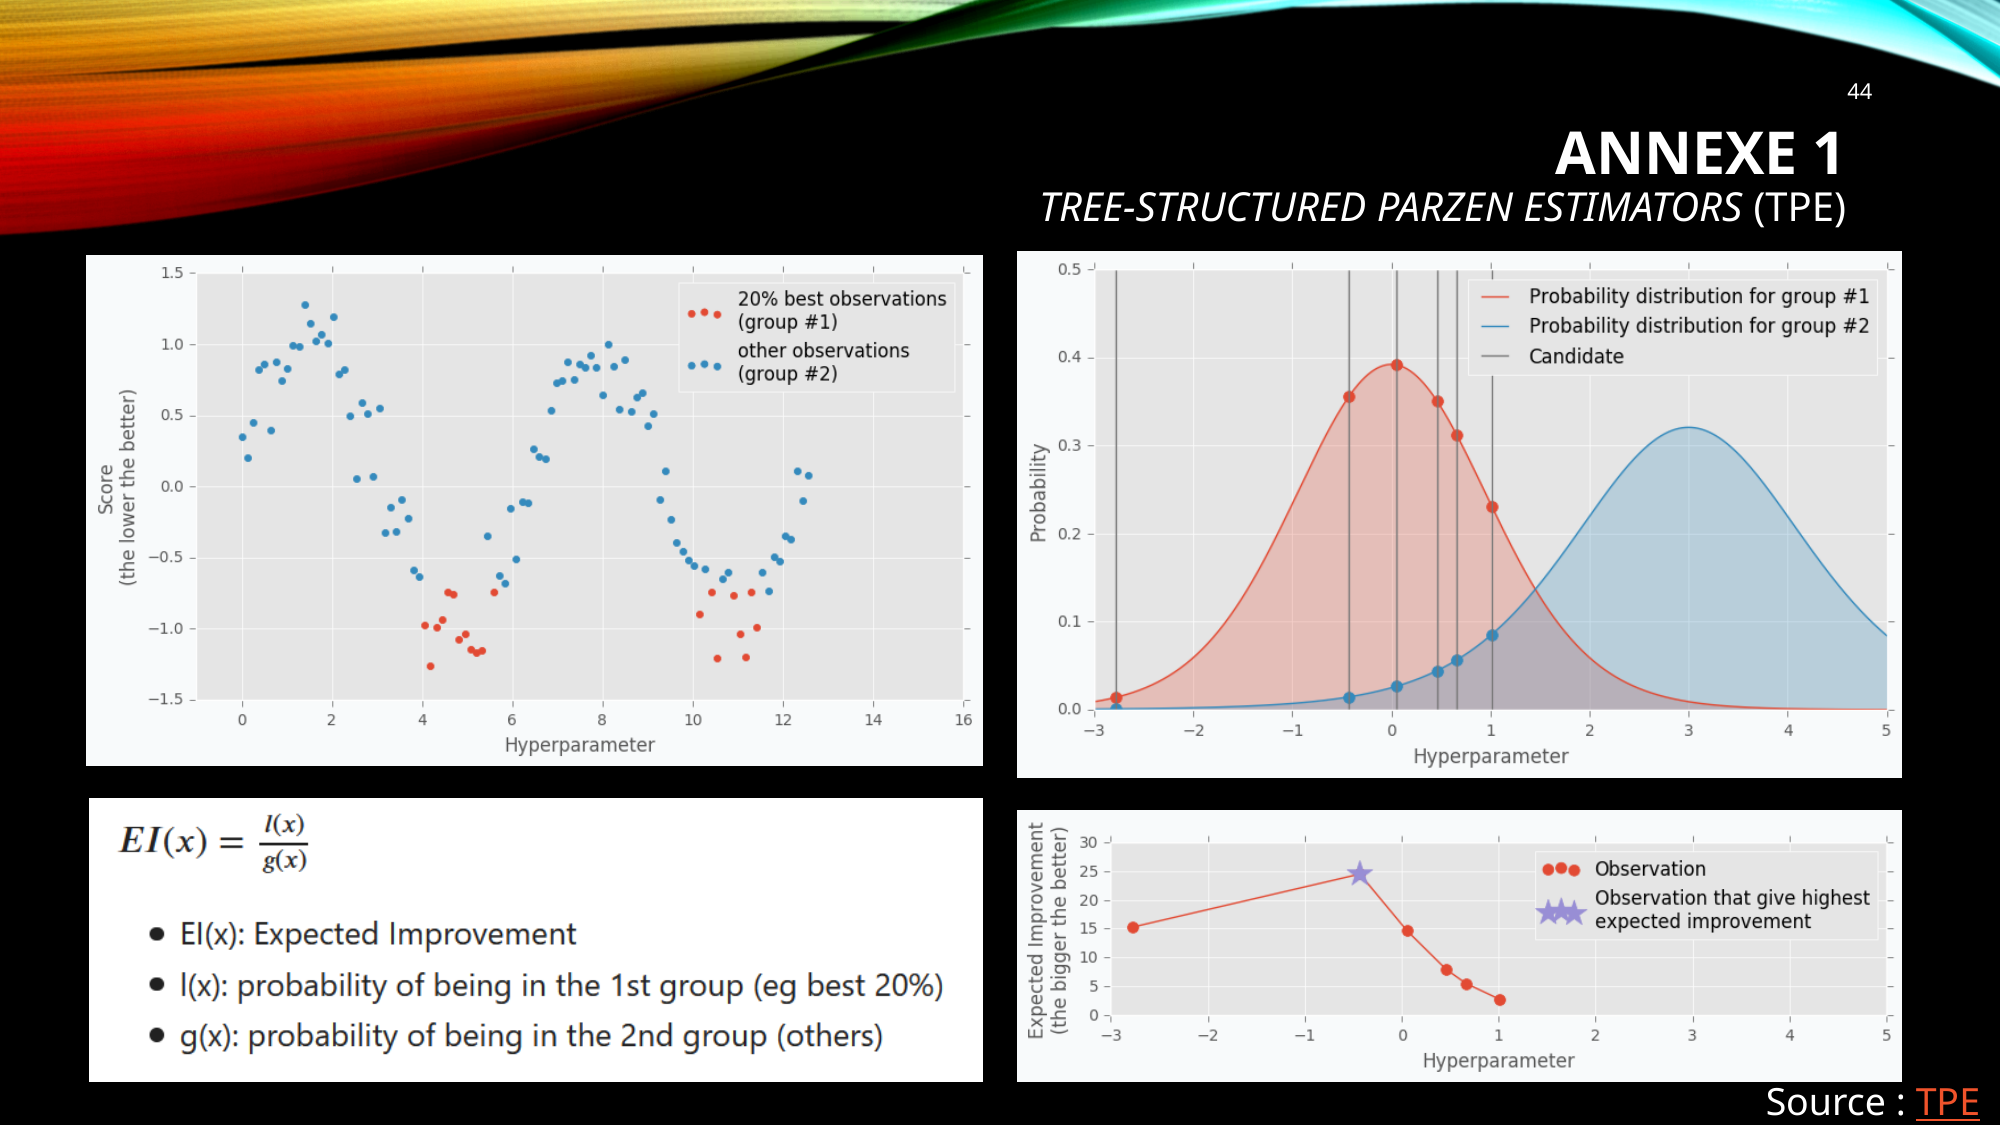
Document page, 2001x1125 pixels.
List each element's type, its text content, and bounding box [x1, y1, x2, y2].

picture [0, 0, 2000, 237]
title ANNEXE 1 Tree-structured Parzen Estimators (TPE) [86, 115, 1862, 287]
slide_number 44 [1437, 62, 1888, 123]
picture [1017, 250, 1902, 779]
picture [86, 255, 983, 766]
picture [1017, 810, 1902, 1082]
text_box Source : TPE [1750, 1070, 2000, 1125]
picture [89, 797, 983, 1082]
